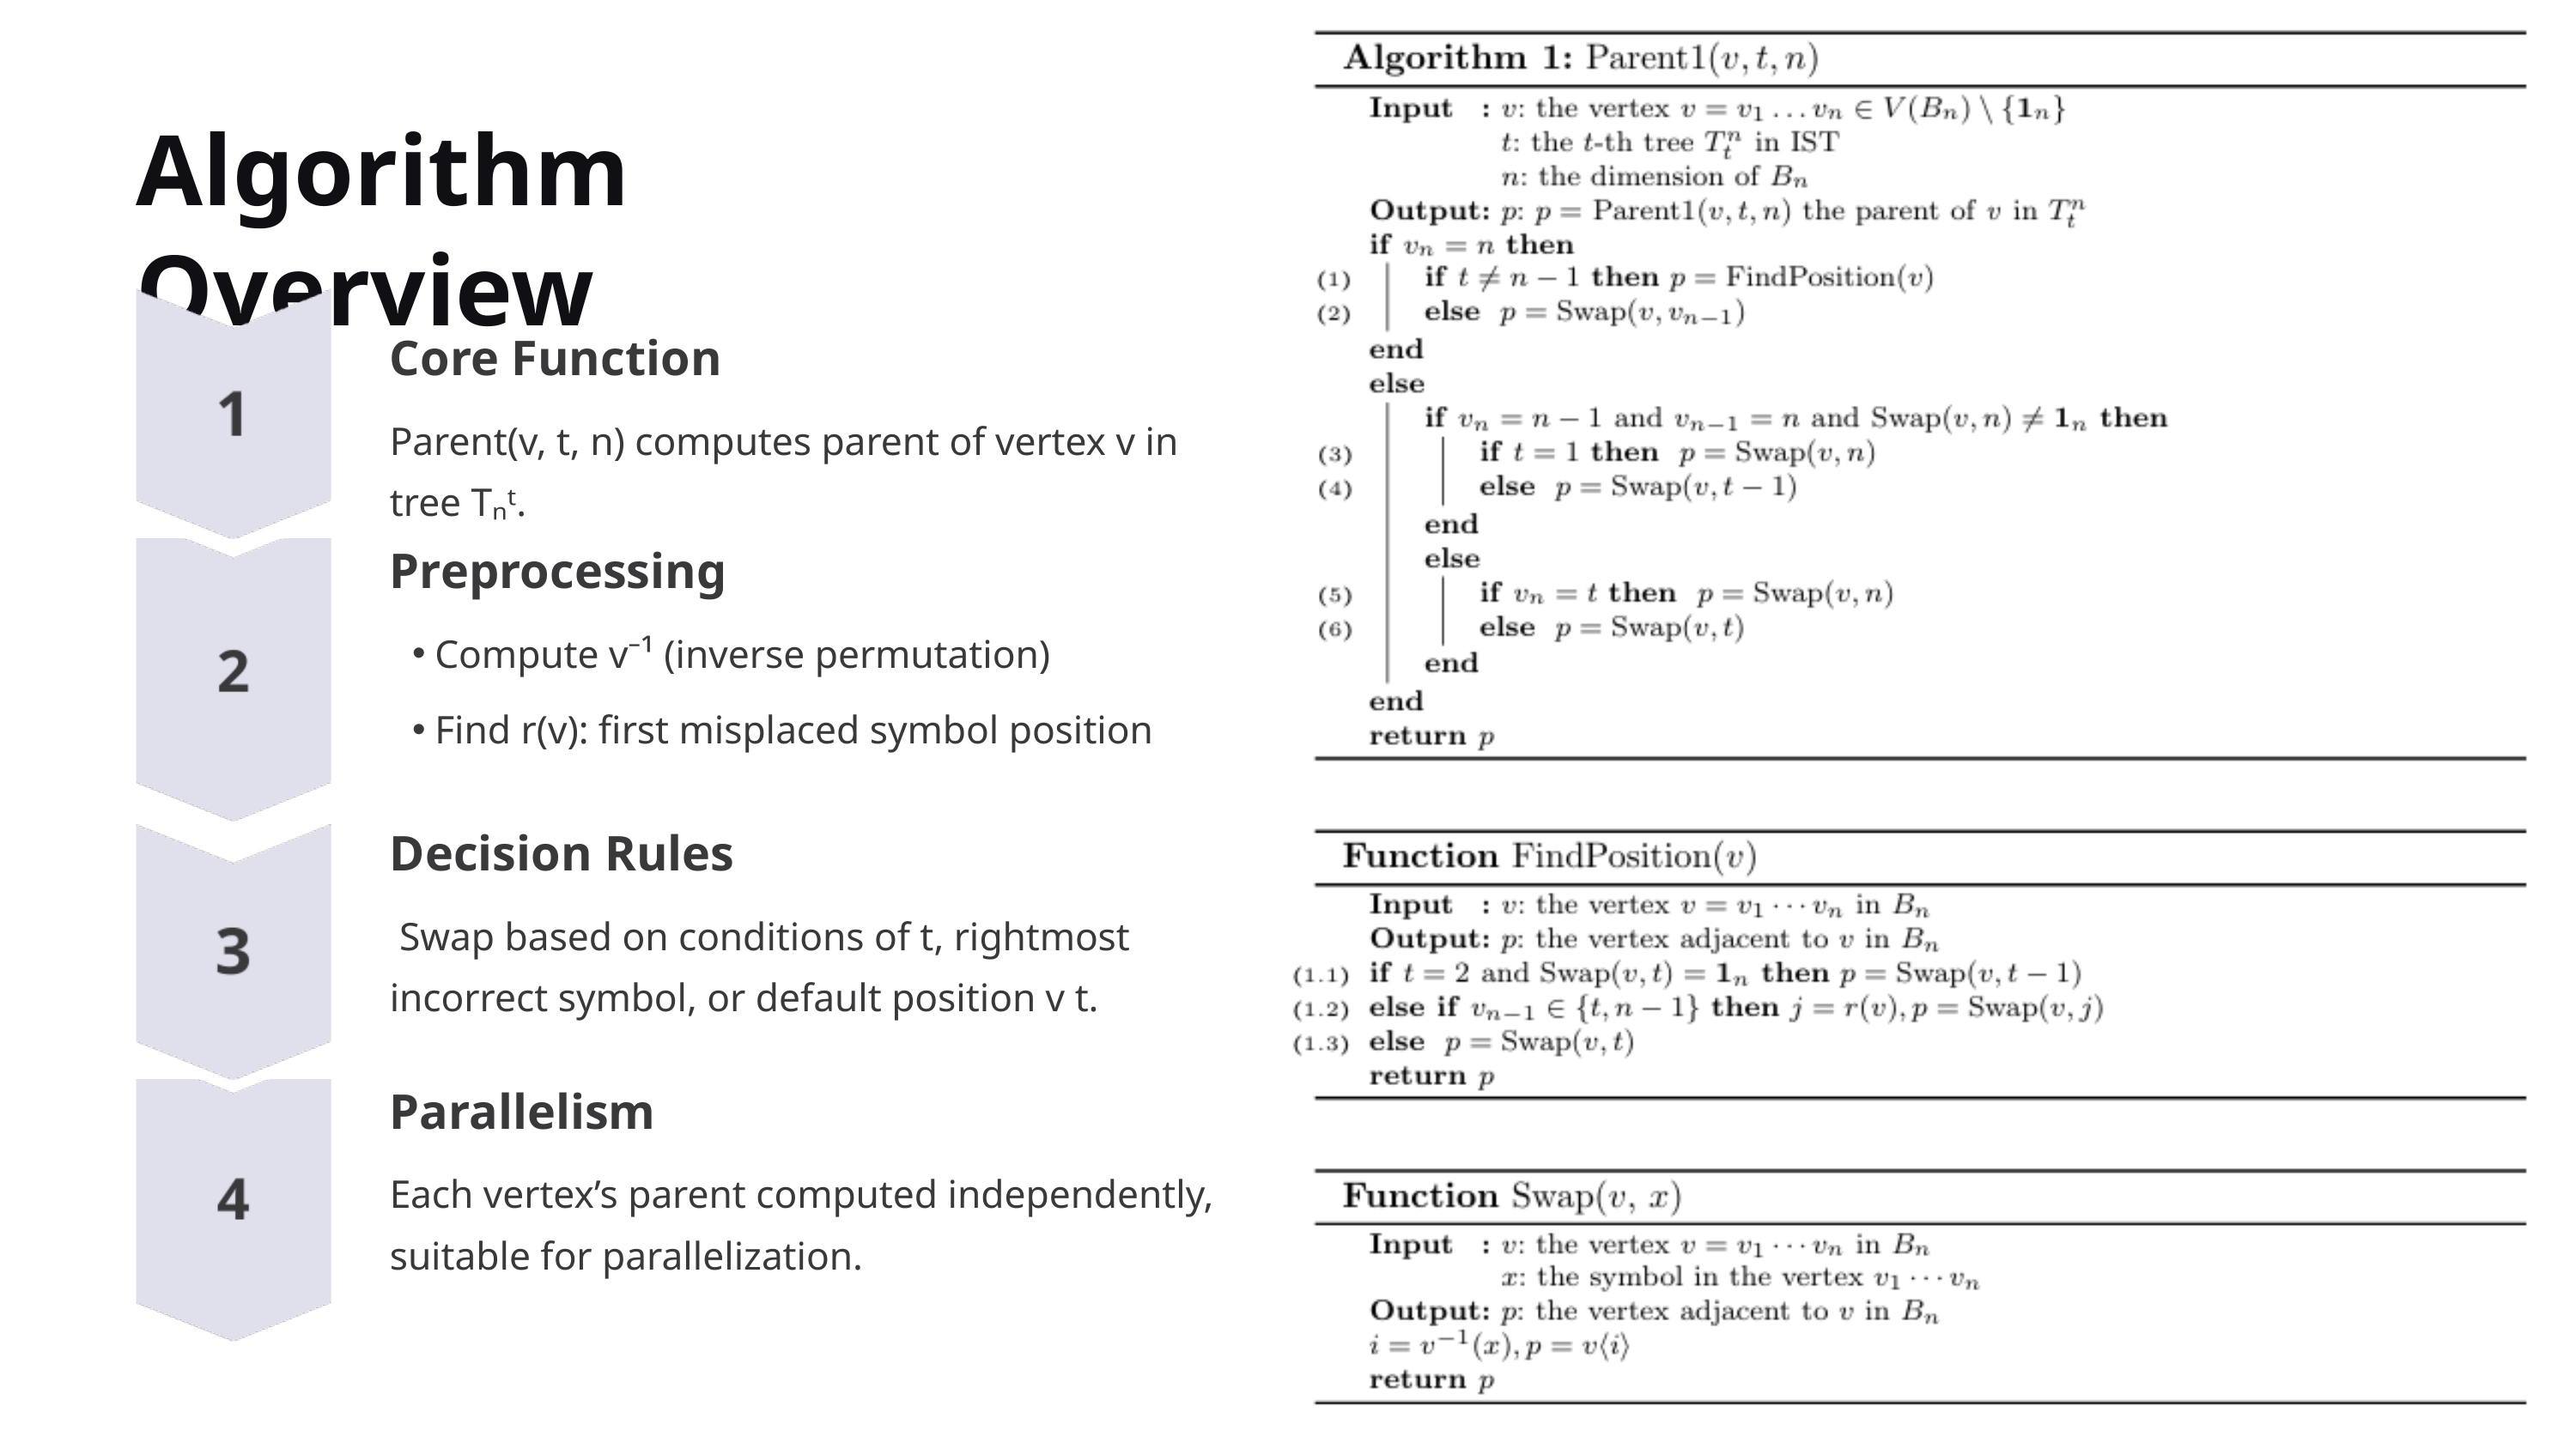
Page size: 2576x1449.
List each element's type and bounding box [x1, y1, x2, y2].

text_box [389, 821, 878, 882]
text_box [389, 325, 878, 387]
text_box [136, 1079, 331, 1343]
text_box [389, 1163, 1289, 1289]
text_box [389, 622, 1474, 686]
text_box [136, 287, 331, 538]
text_box [389, 538, 878, 600]
text_box [136, 106, 1111, 229]
text_box [136, 538, 331, 821]
text_box [389, 1079, 878, 1141]
text_box [136, 821, 331, 1079]
text_box [389, 409, 1234, 532]
text_box [389, 905, 1289, 1028]
text_box [1288, 7, 2576, 1449]
text_box [389, 699, 1474, 762]
